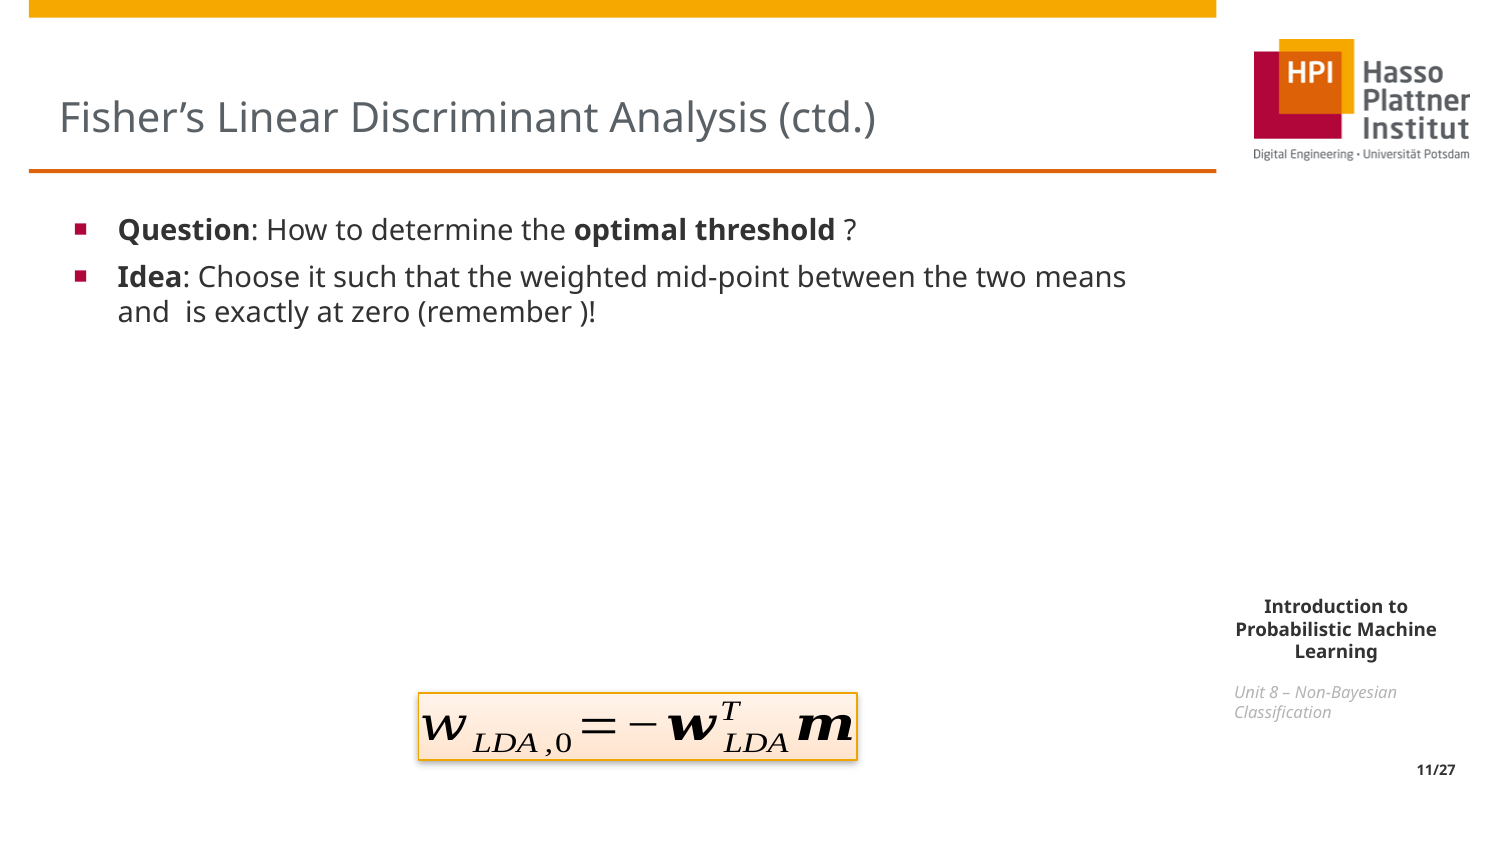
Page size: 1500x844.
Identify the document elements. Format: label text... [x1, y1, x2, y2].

title Fisher’s Linear Discriminant Analysis (ctd.) [58, 17, 1187, 170]
picture [1254, 39, 1470, 161]
